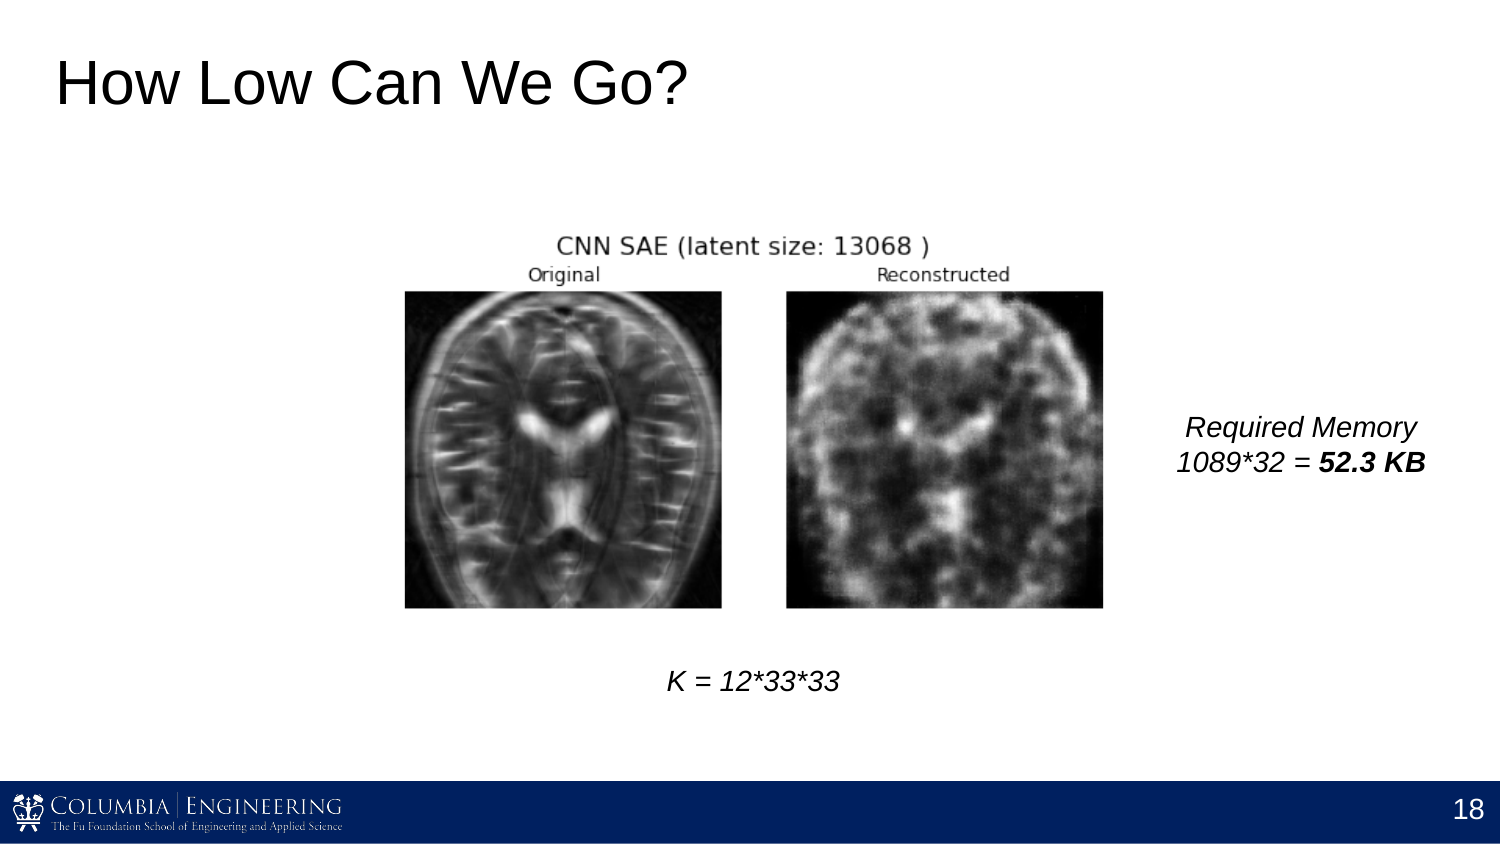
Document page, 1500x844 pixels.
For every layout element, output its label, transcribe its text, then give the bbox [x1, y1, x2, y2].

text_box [0, 780, 1500, 844]
text_box Required Memory 1089*32 = 52.3 KB [1119, 393, 1500, 494]
picture [393, 223, 1114, 620]
title How Low Can We Go? [40, 10, 1467, 125]
text_box K = 12*33*33 [410, 647, 1097, 713]
